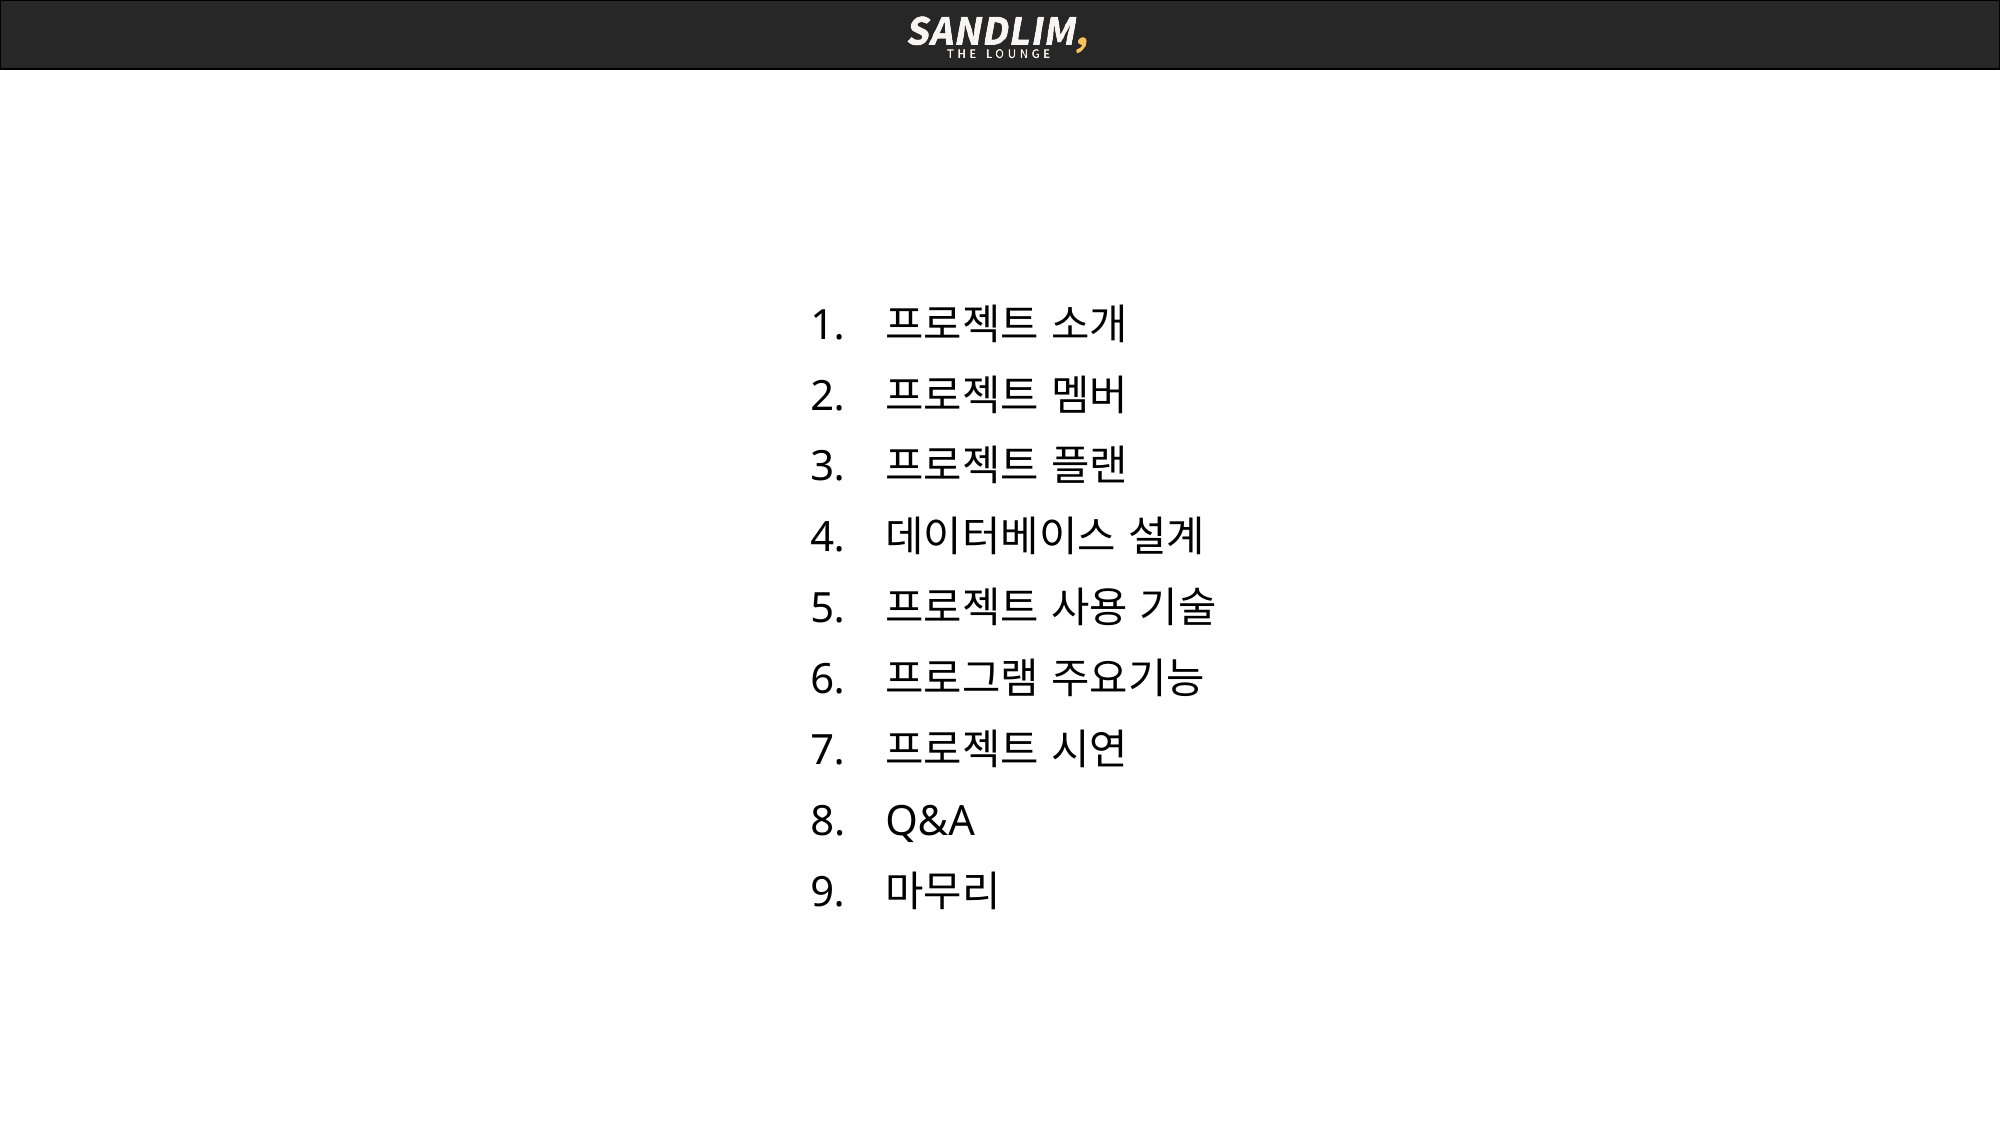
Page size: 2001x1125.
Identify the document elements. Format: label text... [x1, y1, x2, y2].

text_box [0, 0, 2000, 70]
text_box 프로젝트 소개 프로젝트 멤버 프로젝트 플랜 데이터베이스 설계 프로젝트 사용 기술 프로그램 주요기능 프로젝트 시연 Q&A 마무리 [795, 289, 1796, 922]
